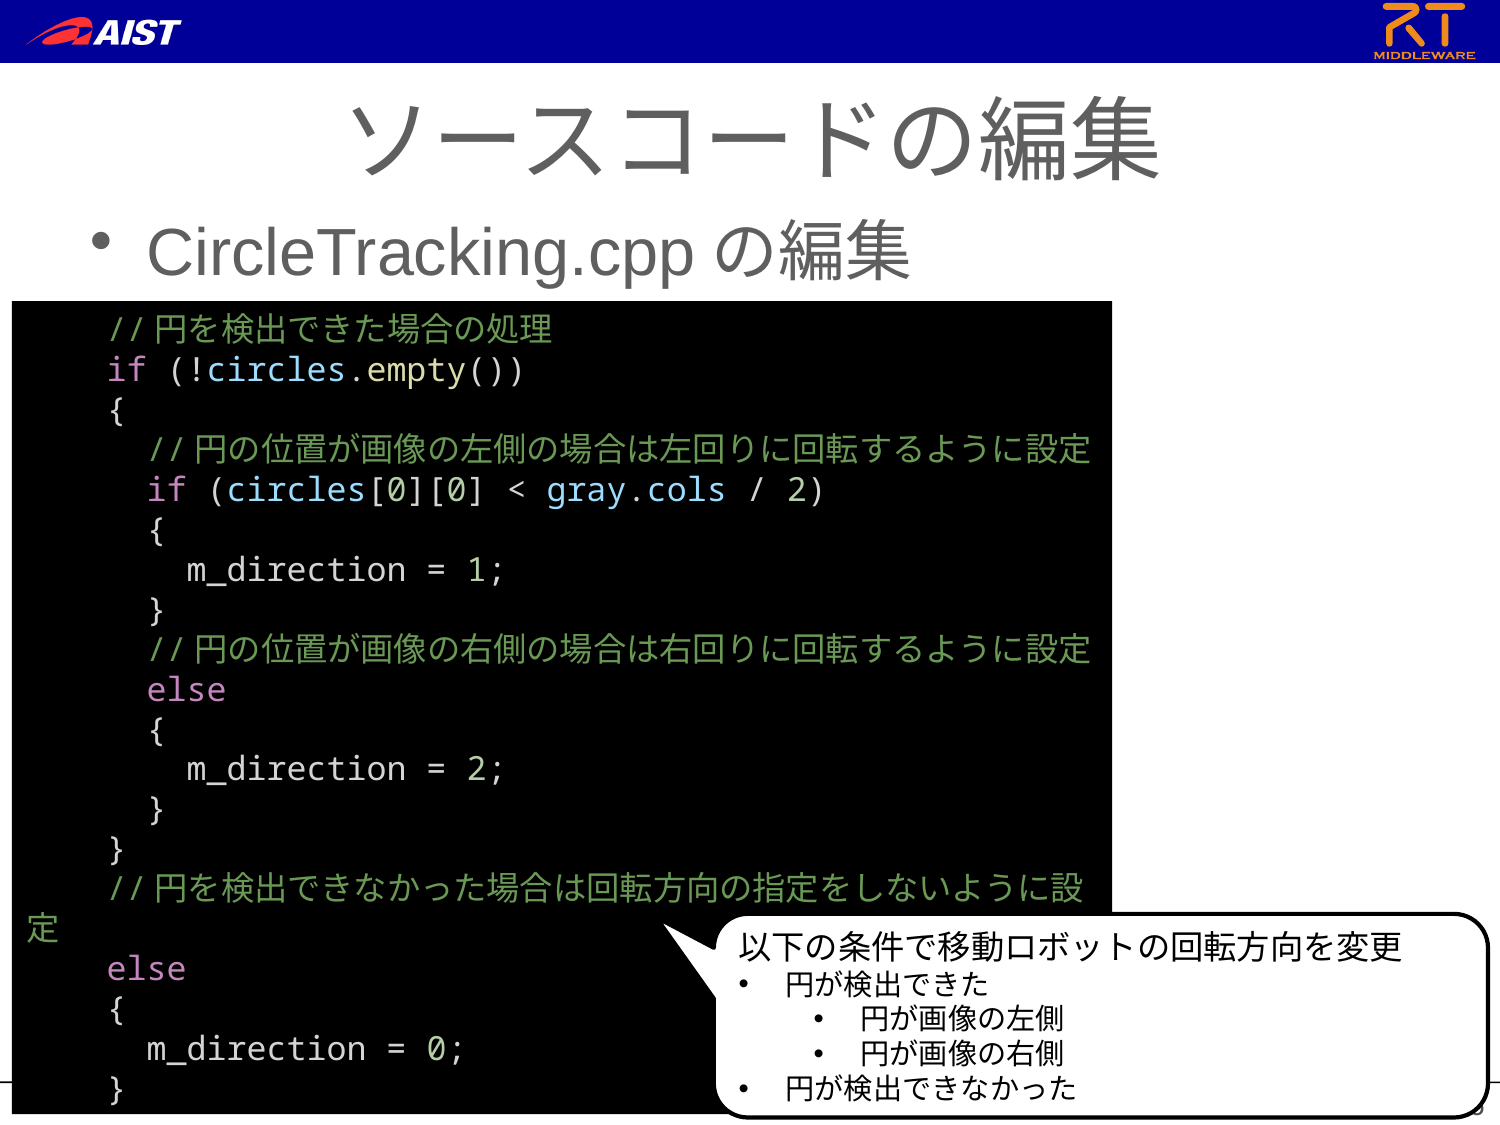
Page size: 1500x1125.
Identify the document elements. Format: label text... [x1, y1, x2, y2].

text_box //円を検出できた場合の処理 if (!circles.empty()) { //円の位置が画像の左側の場合は左回りに回転するように設定 if (circles[0][0] < gray.cols / 2) { m_direction = 1; } //円の位置が画像の右側の場合は右回りに回転するように設定 else { m_direction = 2; } } //円を検出できなかった場合は回転方向の指定をしないように設定 else { m_direction = 0; } [11, 301, 1113, 1115]
list CircleTracking.cppの編集 [74, 200, 1393, 297]
slide_number 26 [1149, 1078, 1500, 1125]
picture [0, 0, 1500, 63]
text_box ソースコードの編集 [29, 66, 1474, 208]
text_box 以下の条件で移動ロボットの回転方向を変更 円が検出できた 円が画像の左側 円が画像の右側 円が検出できなかった [654, 911, 1491, 1120]
